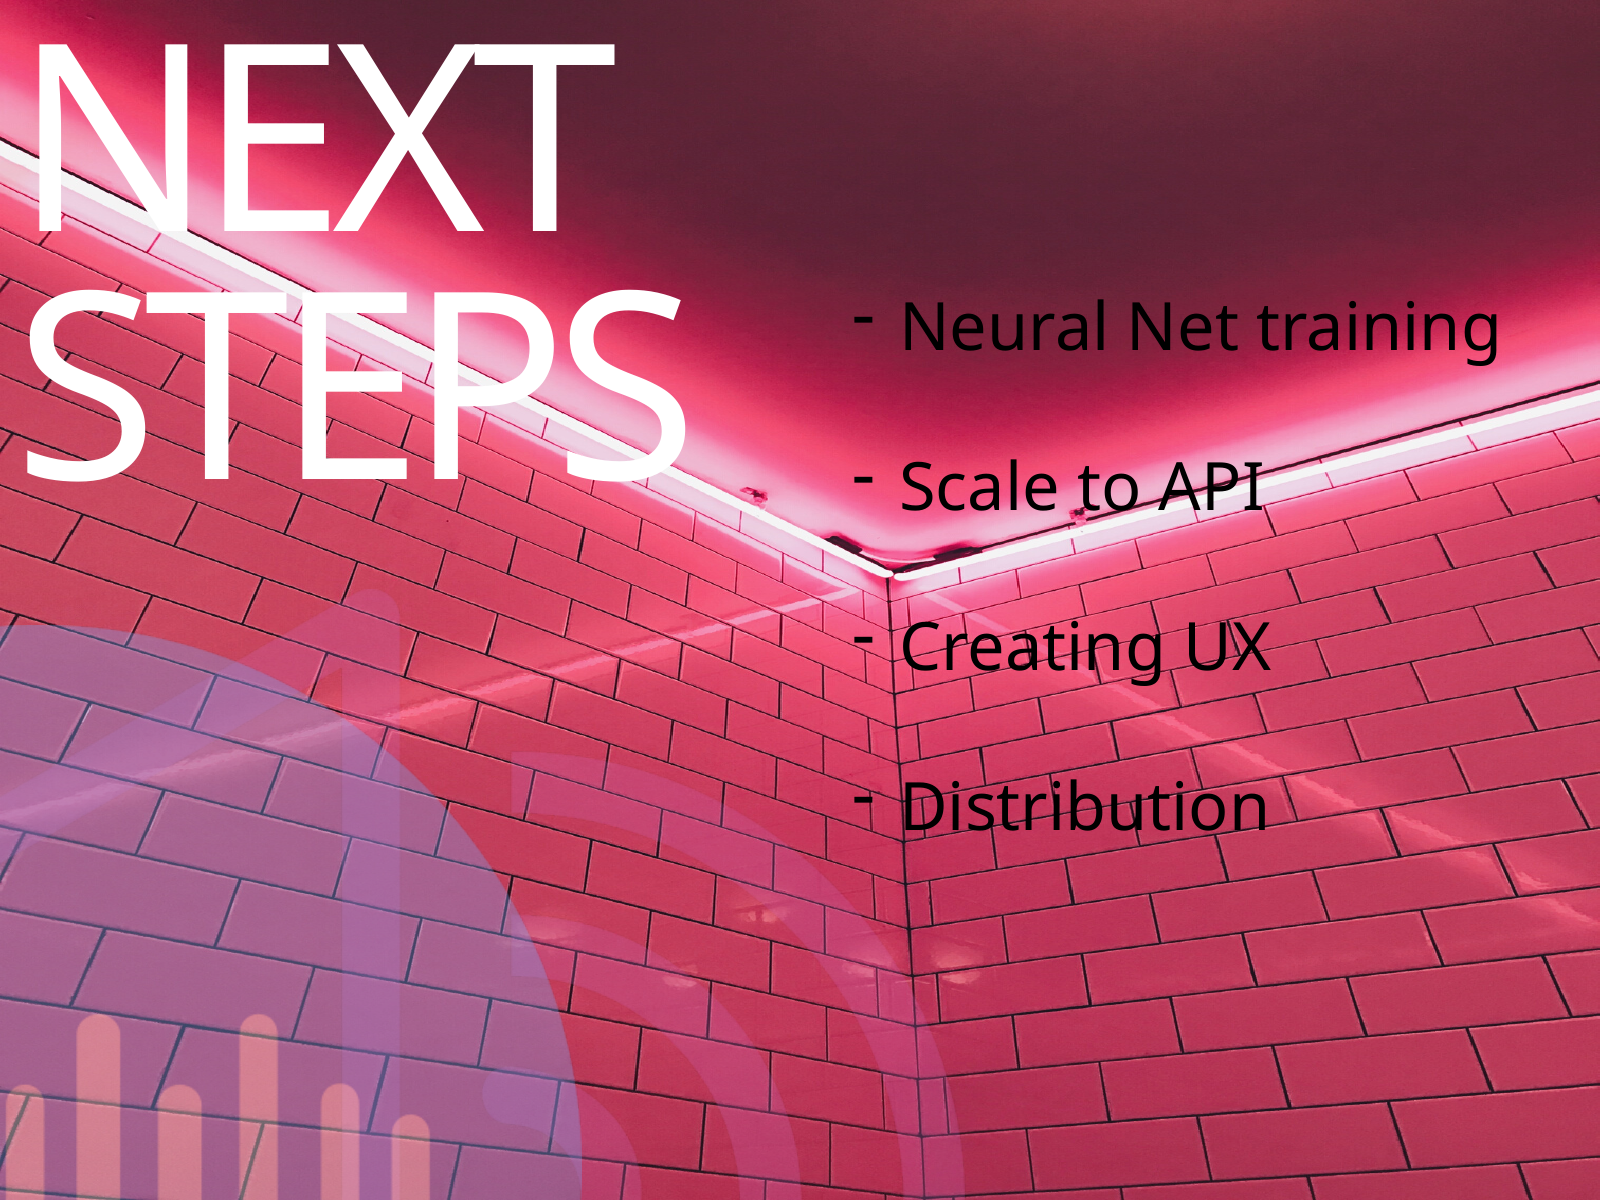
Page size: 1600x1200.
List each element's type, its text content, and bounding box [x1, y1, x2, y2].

text_box Neural Net training Scale to API Creating UX Distribution [1153, 196, 1600, 851]
picture [0, 0, 1600, 1200]
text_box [13, 34, 1149, 1160]
